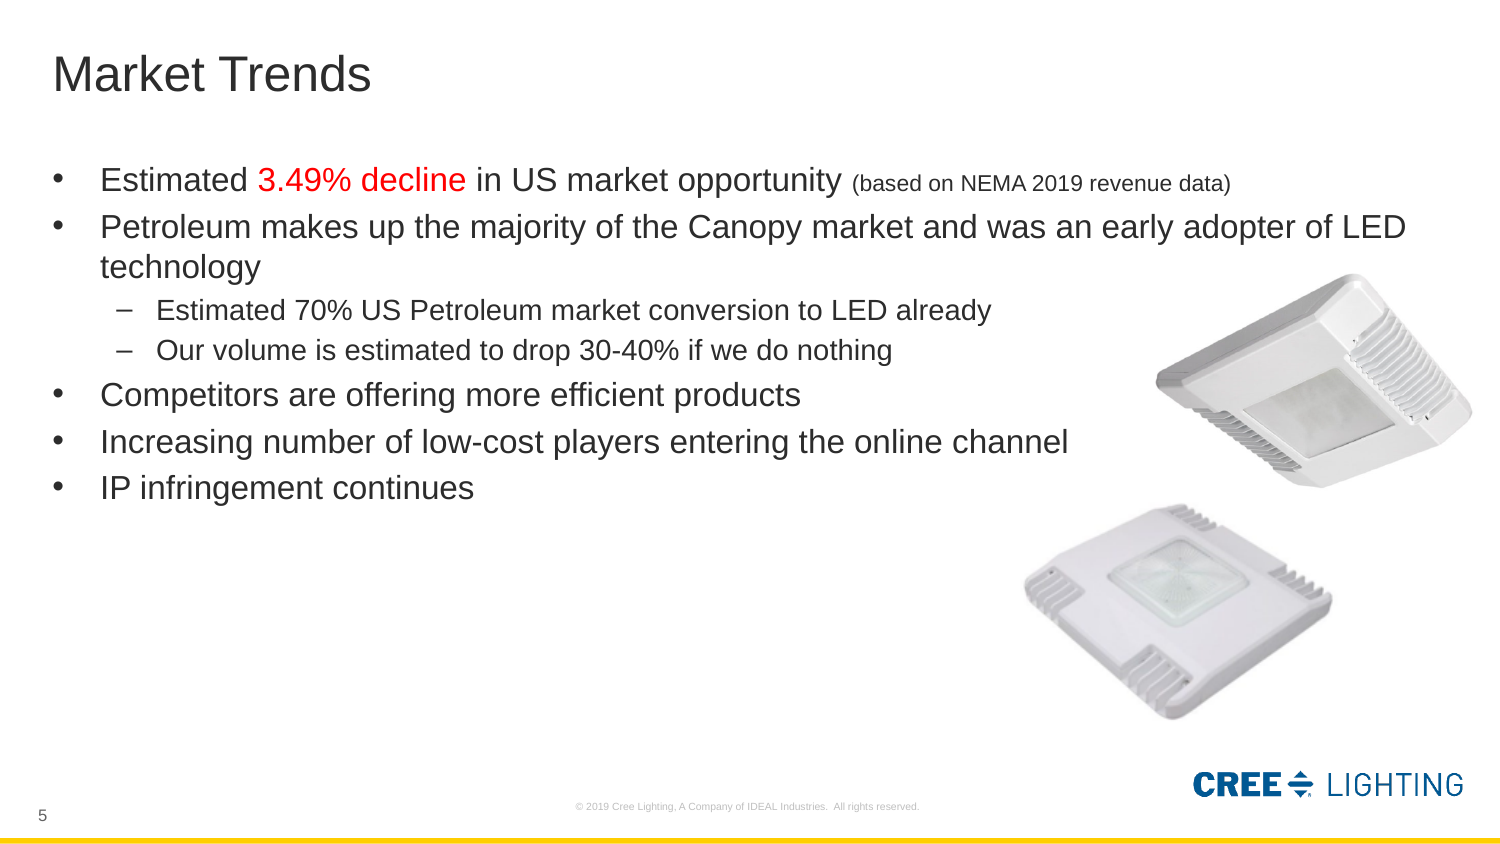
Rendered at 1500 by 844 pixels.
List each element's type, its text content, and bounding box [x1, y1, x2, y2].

picture [1012, 268, 1480, 726]
text_box Estimated 3.49% decline in US market opportunity (based on NEMA 2019 revenue data) Petroleum makes up the majority of the Canopy market and was an early adopter of LED technology Estimated 70% US Petroleum market conversion to LED already Our volume is estimated to drop 30-40% if we do nothing Competitors are offering more efficient products Increasing number of low-cost players entering the online channel IP infringement continues [37, 151, 1467, 768]
title Market Trends [37, 34, 1375, 98]
picture [1169, 747, 1486, 820]
